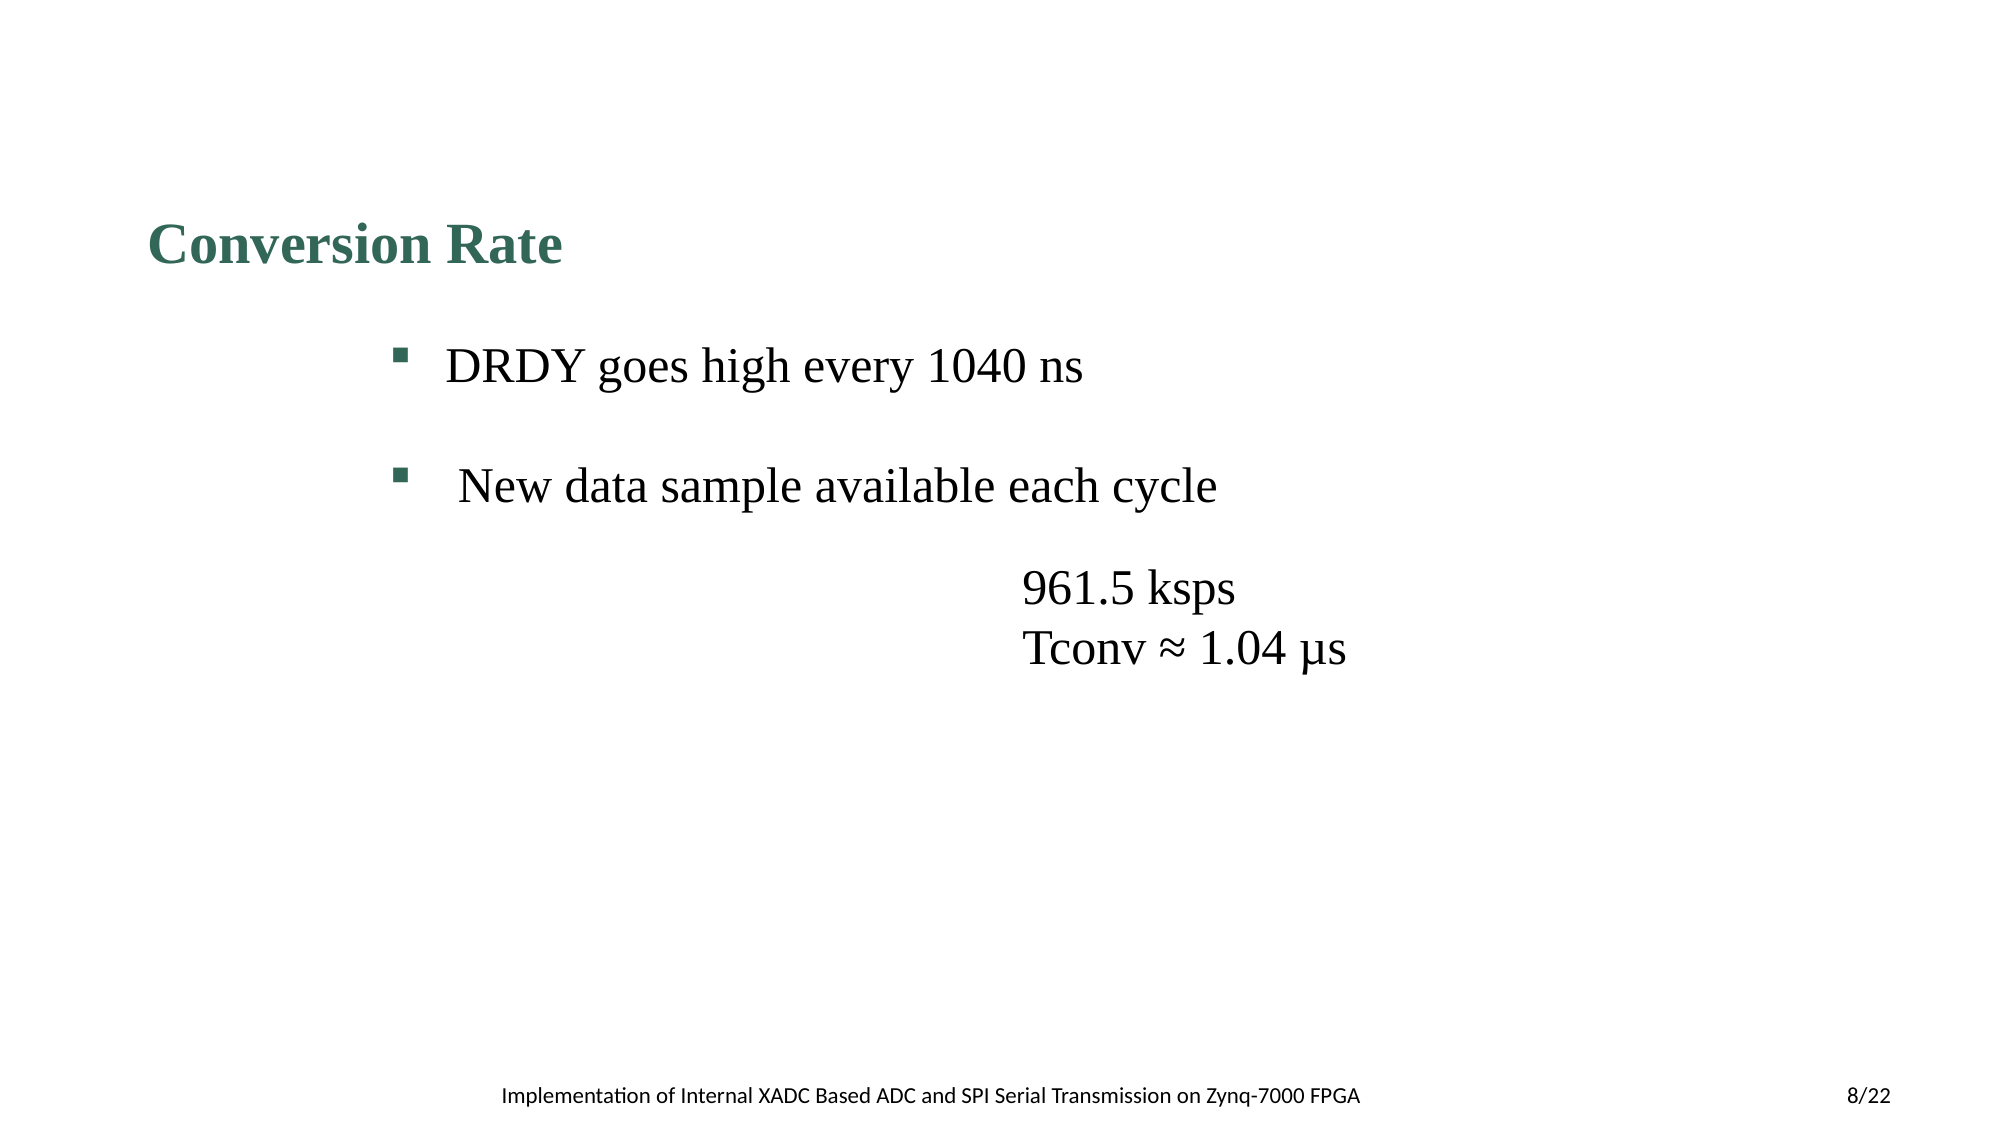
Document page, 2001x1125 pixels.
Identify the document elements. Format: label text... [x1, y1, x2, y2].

text_box Conversion Rate [132, 197, 902, 283]
text_box 961.5 ksps Tconv ≈ 1.04 µs [1007, 546, 1363, 727]
text_box Implementation of Internal XADC Based ADC and SPI Serial Transmission on Zynq-7000 FPGA [481, 1072, 1832, 1115]
text_box DRDY goes high every 1040 ns New data sample available each cycle [374, 324, 1637, 520]
text_box 8/22 [1832, 1072, 2000, 1115]
